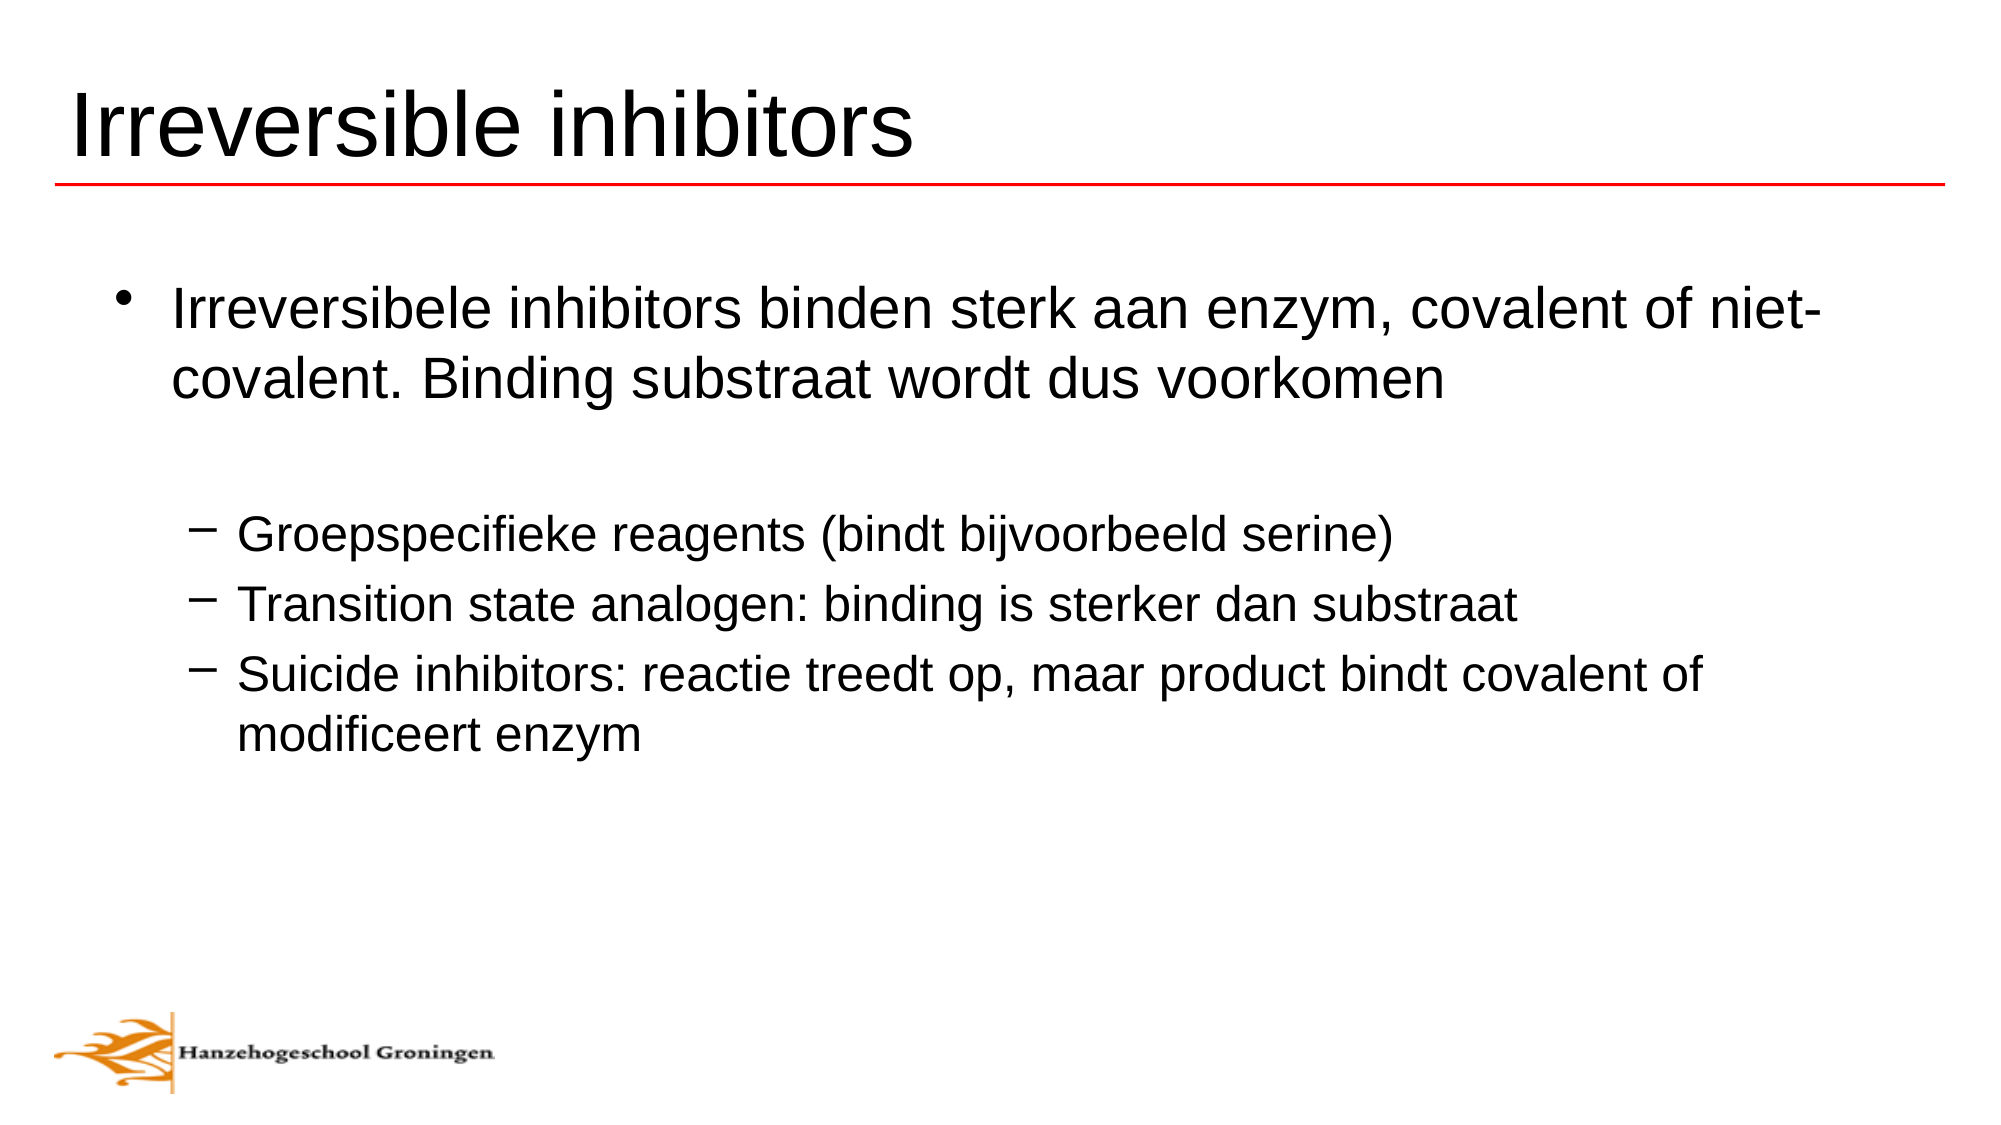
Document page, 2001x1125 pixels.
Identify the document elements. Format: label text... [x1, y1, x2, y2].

list Irreversibele inhibitors binden sterk aan enzym, covalent of niet-covalent. Binding substraat wordt dus voorkomen Groepspecifieke reagents (bindt bijvoorbeeld serine) Transition state analogen: binding is sterker dan substraat Suicide inhibitors: reactie treedt op, maar product bindt covalent of modificeert enzym [99, 262, 1900, 1005]
title Irreversible inhibitors [54, 54, 1946, 185]
picture [54, 1012, 495, 1094]
